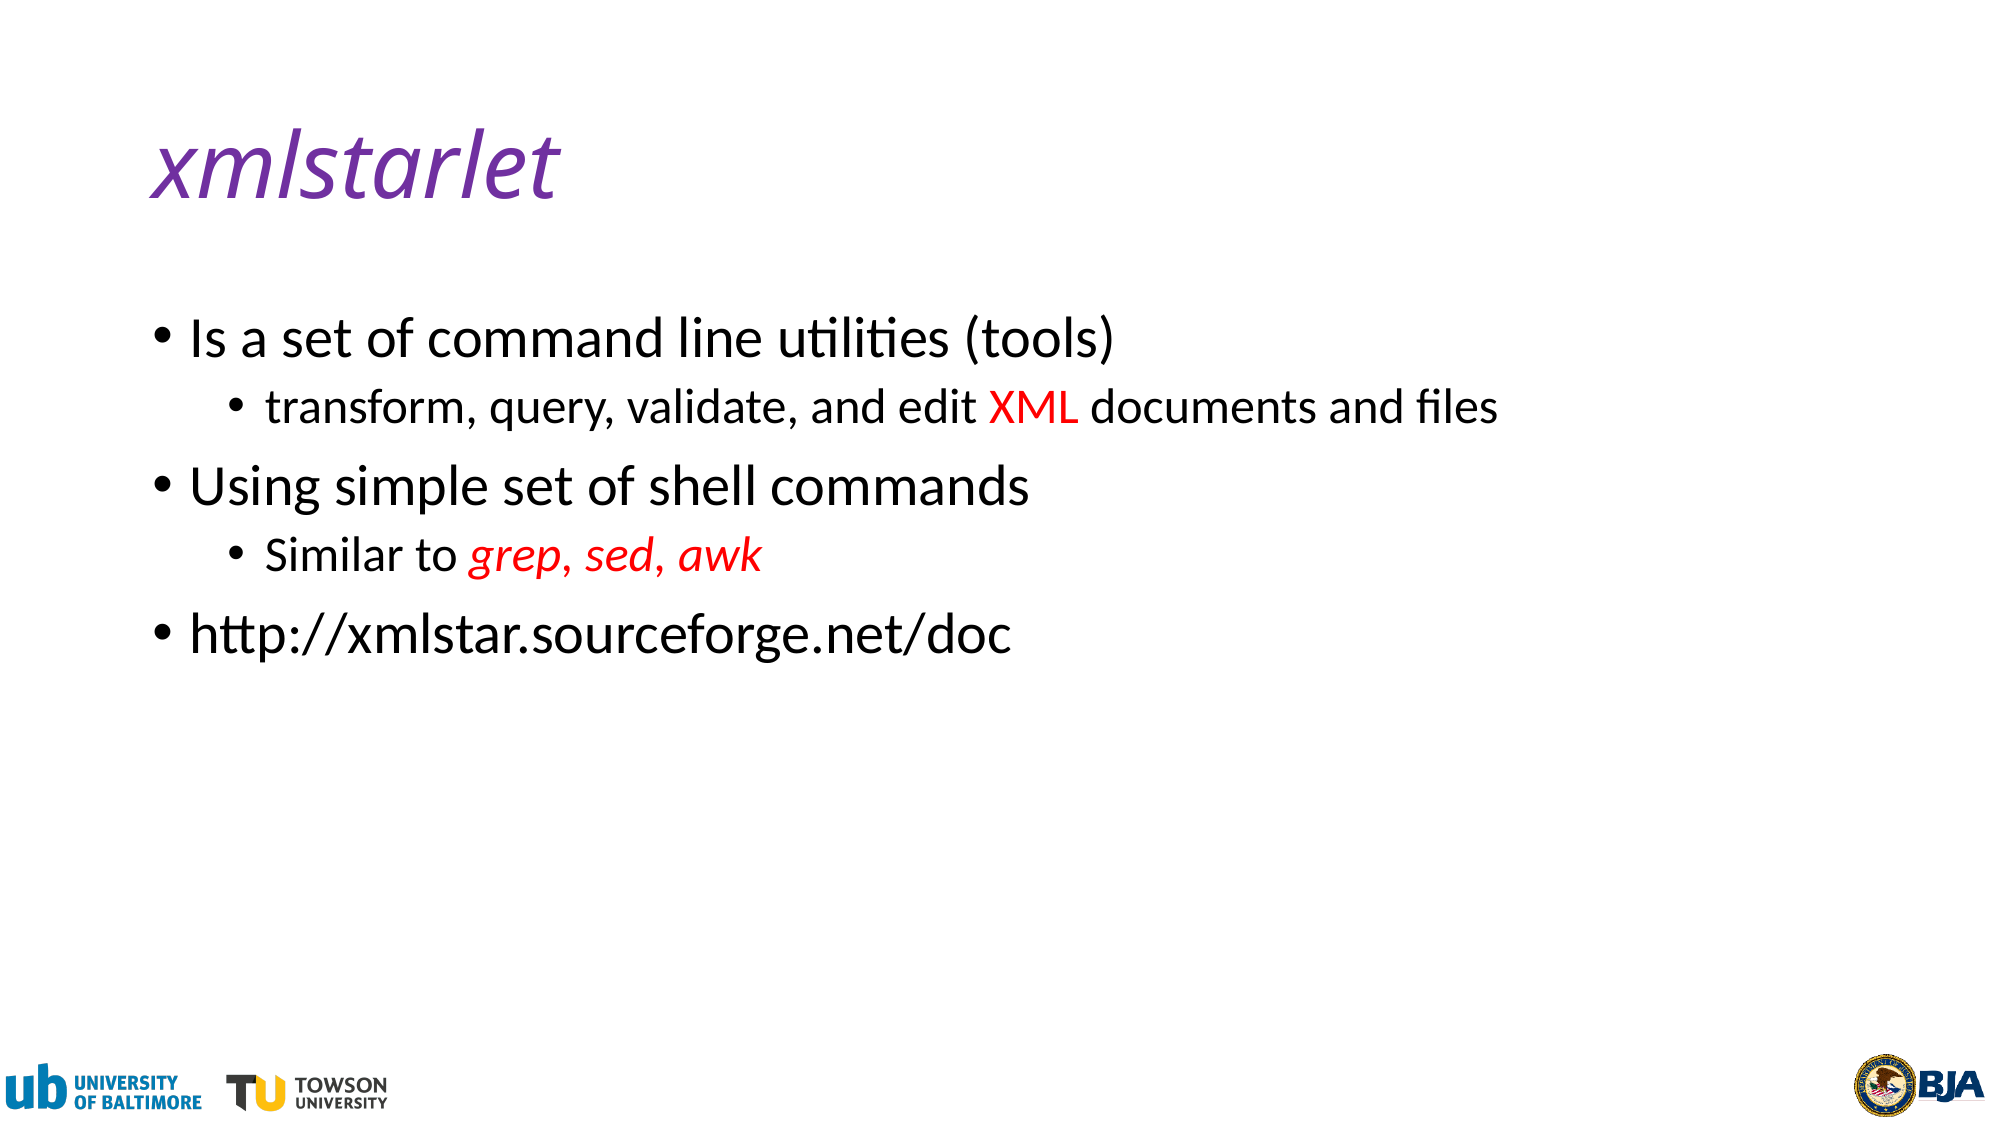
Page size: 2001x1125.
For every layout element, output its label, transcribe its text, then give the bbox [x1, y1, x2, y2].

picture [1854, 1054, 1986, 1117]
title xmlstarlet [137, 59, 1863, 278]
picture [0, 1031, 407, 1125]
list Is a set of command line utilities (tools) transform, query, validate, and edit XML documents and files Using simple set of shell commands Similar to grep, sed, awk http://xmlstar.sourceforge.net/doc [137, 299, 1863, 1014]
